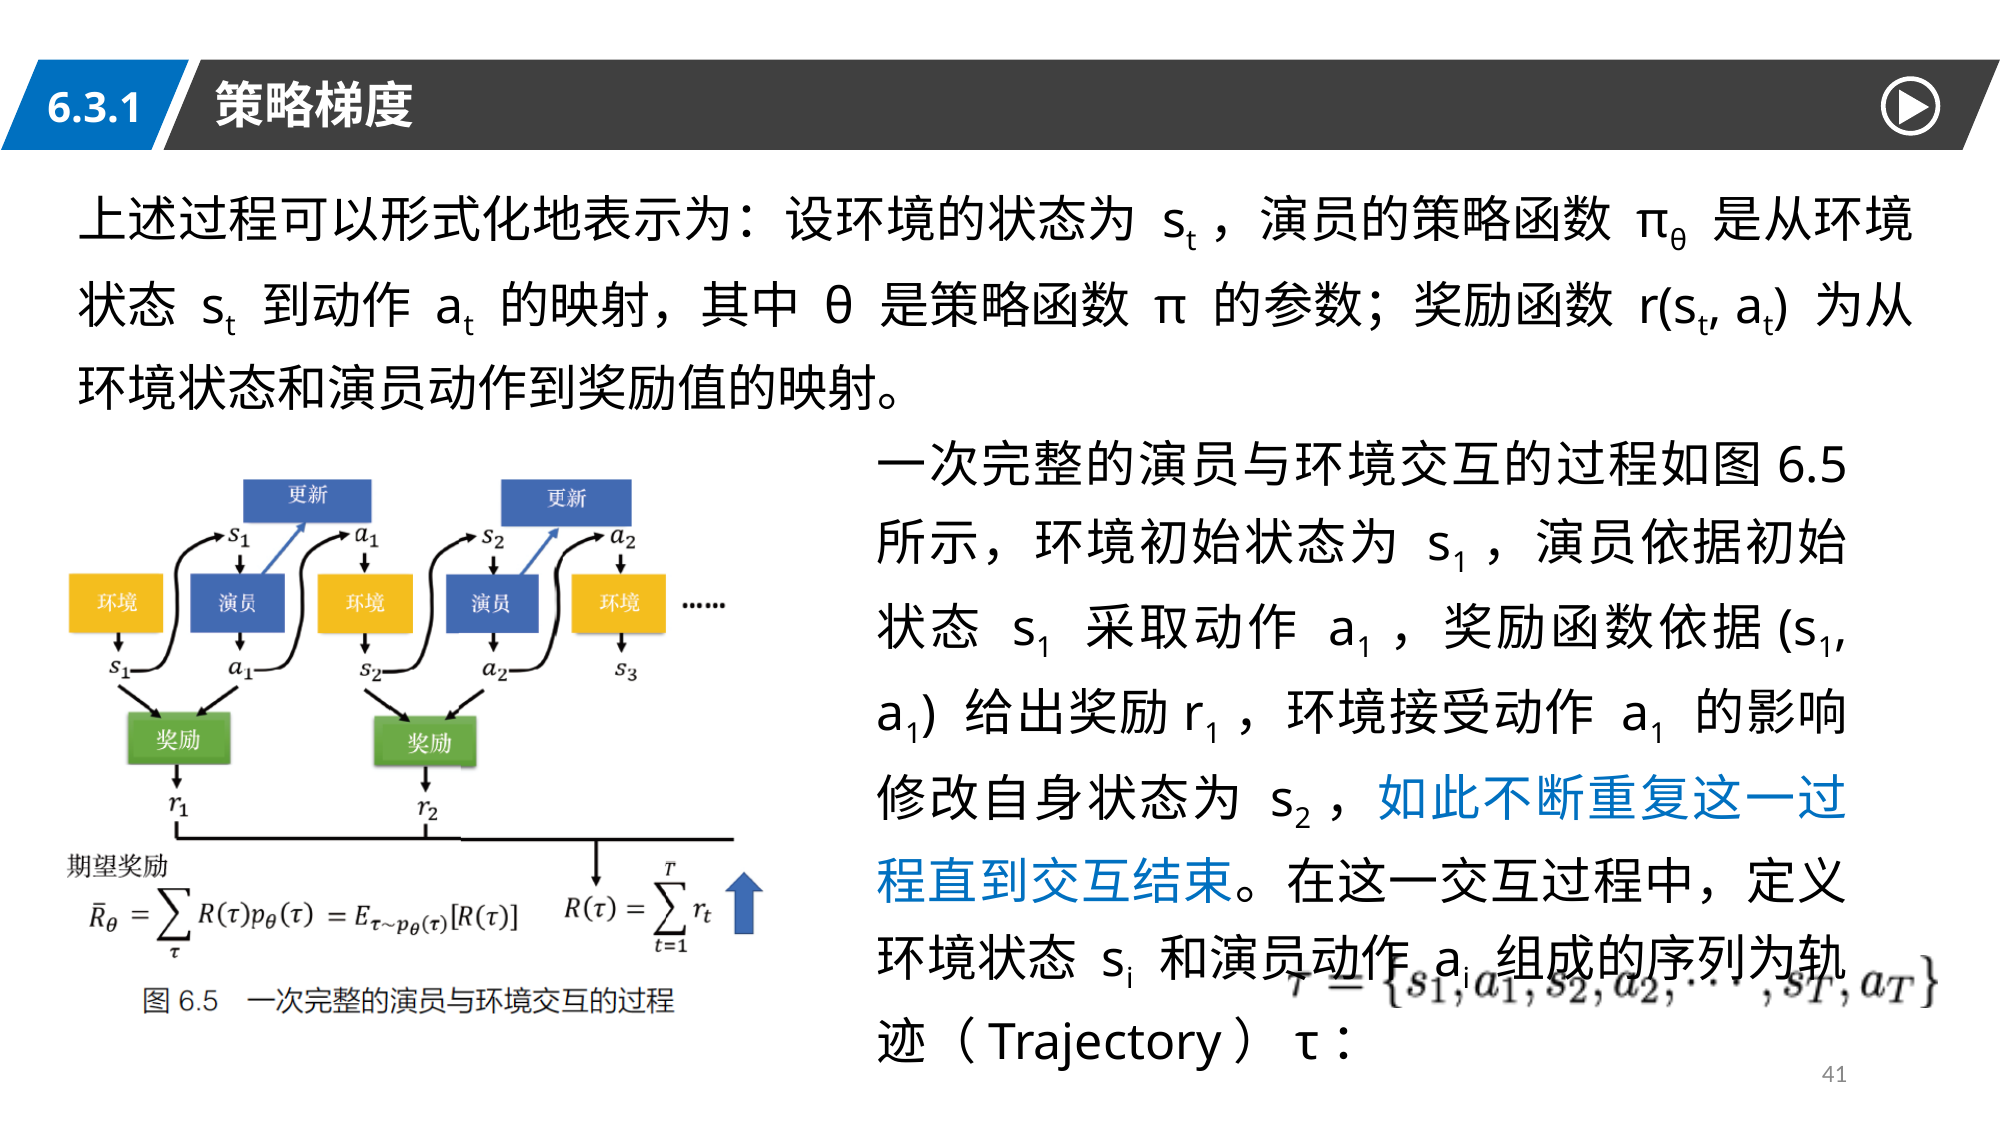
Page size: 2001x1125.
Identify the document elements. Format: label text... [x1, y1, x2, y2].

text_box 一次完整的演员与环境交互的过程如图6.5 所示，环境初始状态为 s1，演员依据初始状态 s1 采取动作 a1，奖励函数依据(s1, a1) 给出奖励r1，环境接受动作 a1 的影响修改自身状态为 s2，如此不断重复这一过程直到交互结束。在这一交互过程中，定义环境状态 si 和演员动作 ai 组成的序列为轨迹（Trajectory）τ： [862, 424, 1863, 1077]
text_box [163, 59, 2000, 150]
text_box 6.3.1 [26, 73, 164, 138]
text_box 策略梯度 [199, 66, 430, 142]
text_box [1, 89, 157, 150]
picture [34, 446, 817, 1025]
text_box 上述过程可以形式化地表示为：设环境的状态为 st，演员的策略函数 πθ 是从环境状态 st 到动作 at 的映射，其中 θ 是策略函数 π 的参数；奖励函数 r(st, at) 为从环境状态和演员动作到奖励值的映射。 [62, 163, 1930, 424]
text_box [1883, 78, 1939, 134]
slide_number 41 [1412, 1042, 1863, 1103]
picture [1287, 955, 1939, 1008]
text_box [32, 59, 189, 120]
